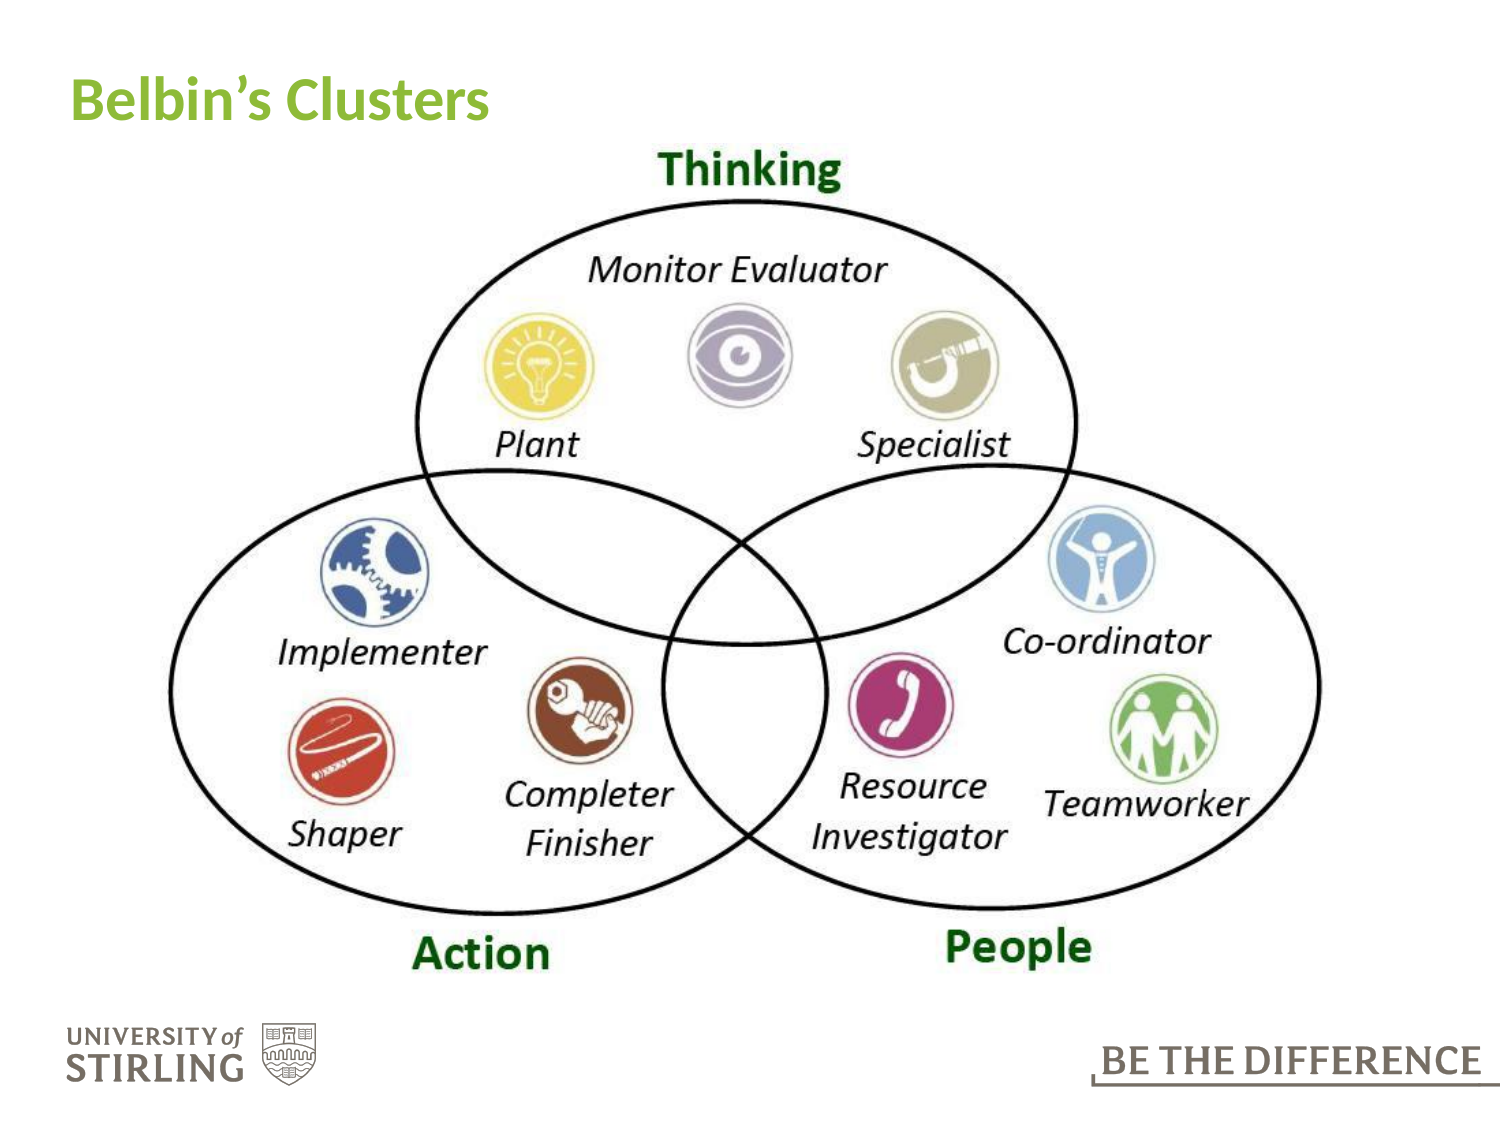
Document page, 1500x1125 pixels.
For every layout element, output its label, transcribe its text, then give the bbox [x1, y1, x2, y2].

picture [63, 1020, 320, 1088]
title Belbin’s Clusters [70, 70, 1430, 290]
picture [1090, 1043, 1500, 1092]
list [106, 143, 1389, 980]
